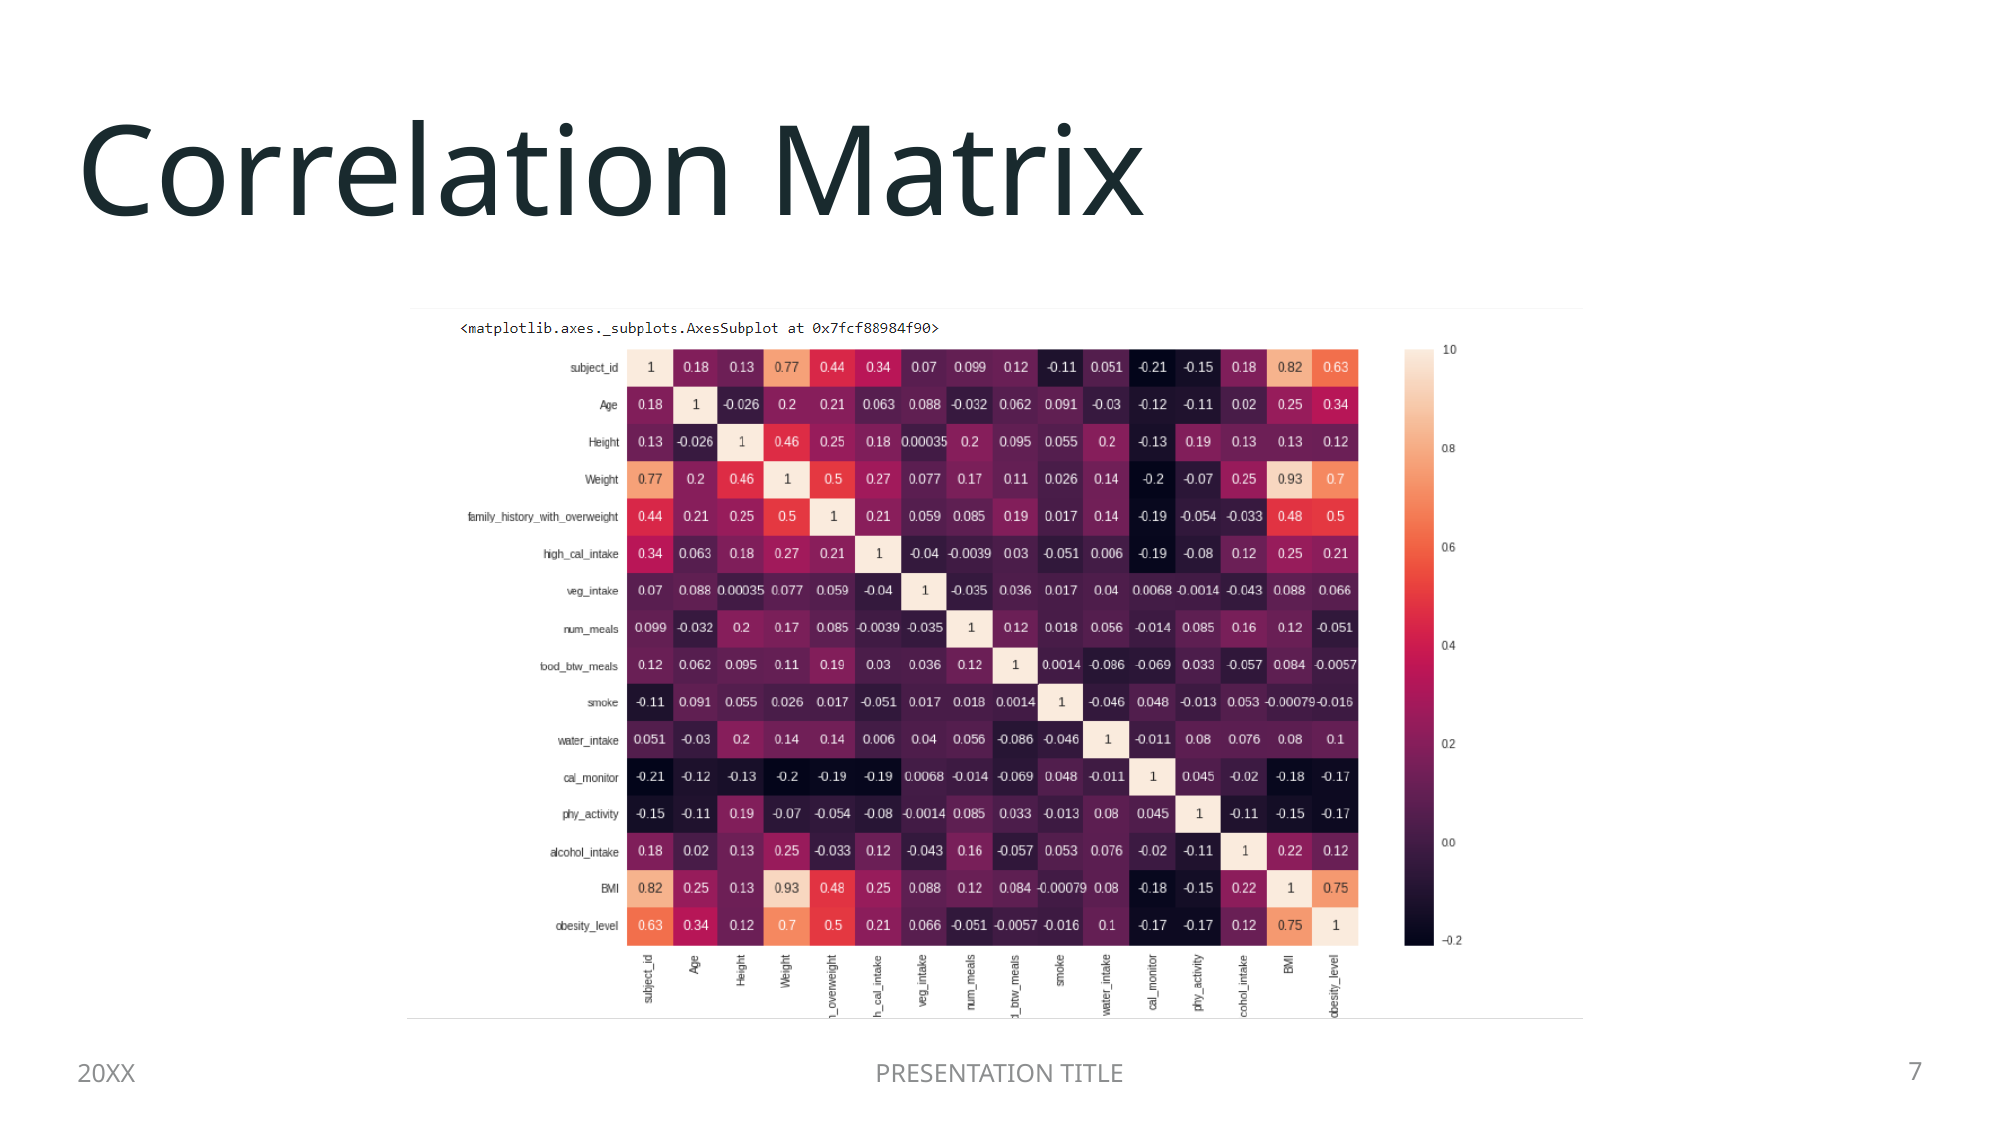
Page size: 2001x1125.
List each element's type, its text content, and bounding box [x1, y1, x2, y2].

title Correlation Matrix [61, 100, 1809, 323]
slide_number 20XX [62, 1042, 513, 1103]
slide_number 7 [1757, 1042, 1938, 1103]
picture [406, 308, 1583, 1023]
footer Presentation title [662, 1042, 1338, 1103]
